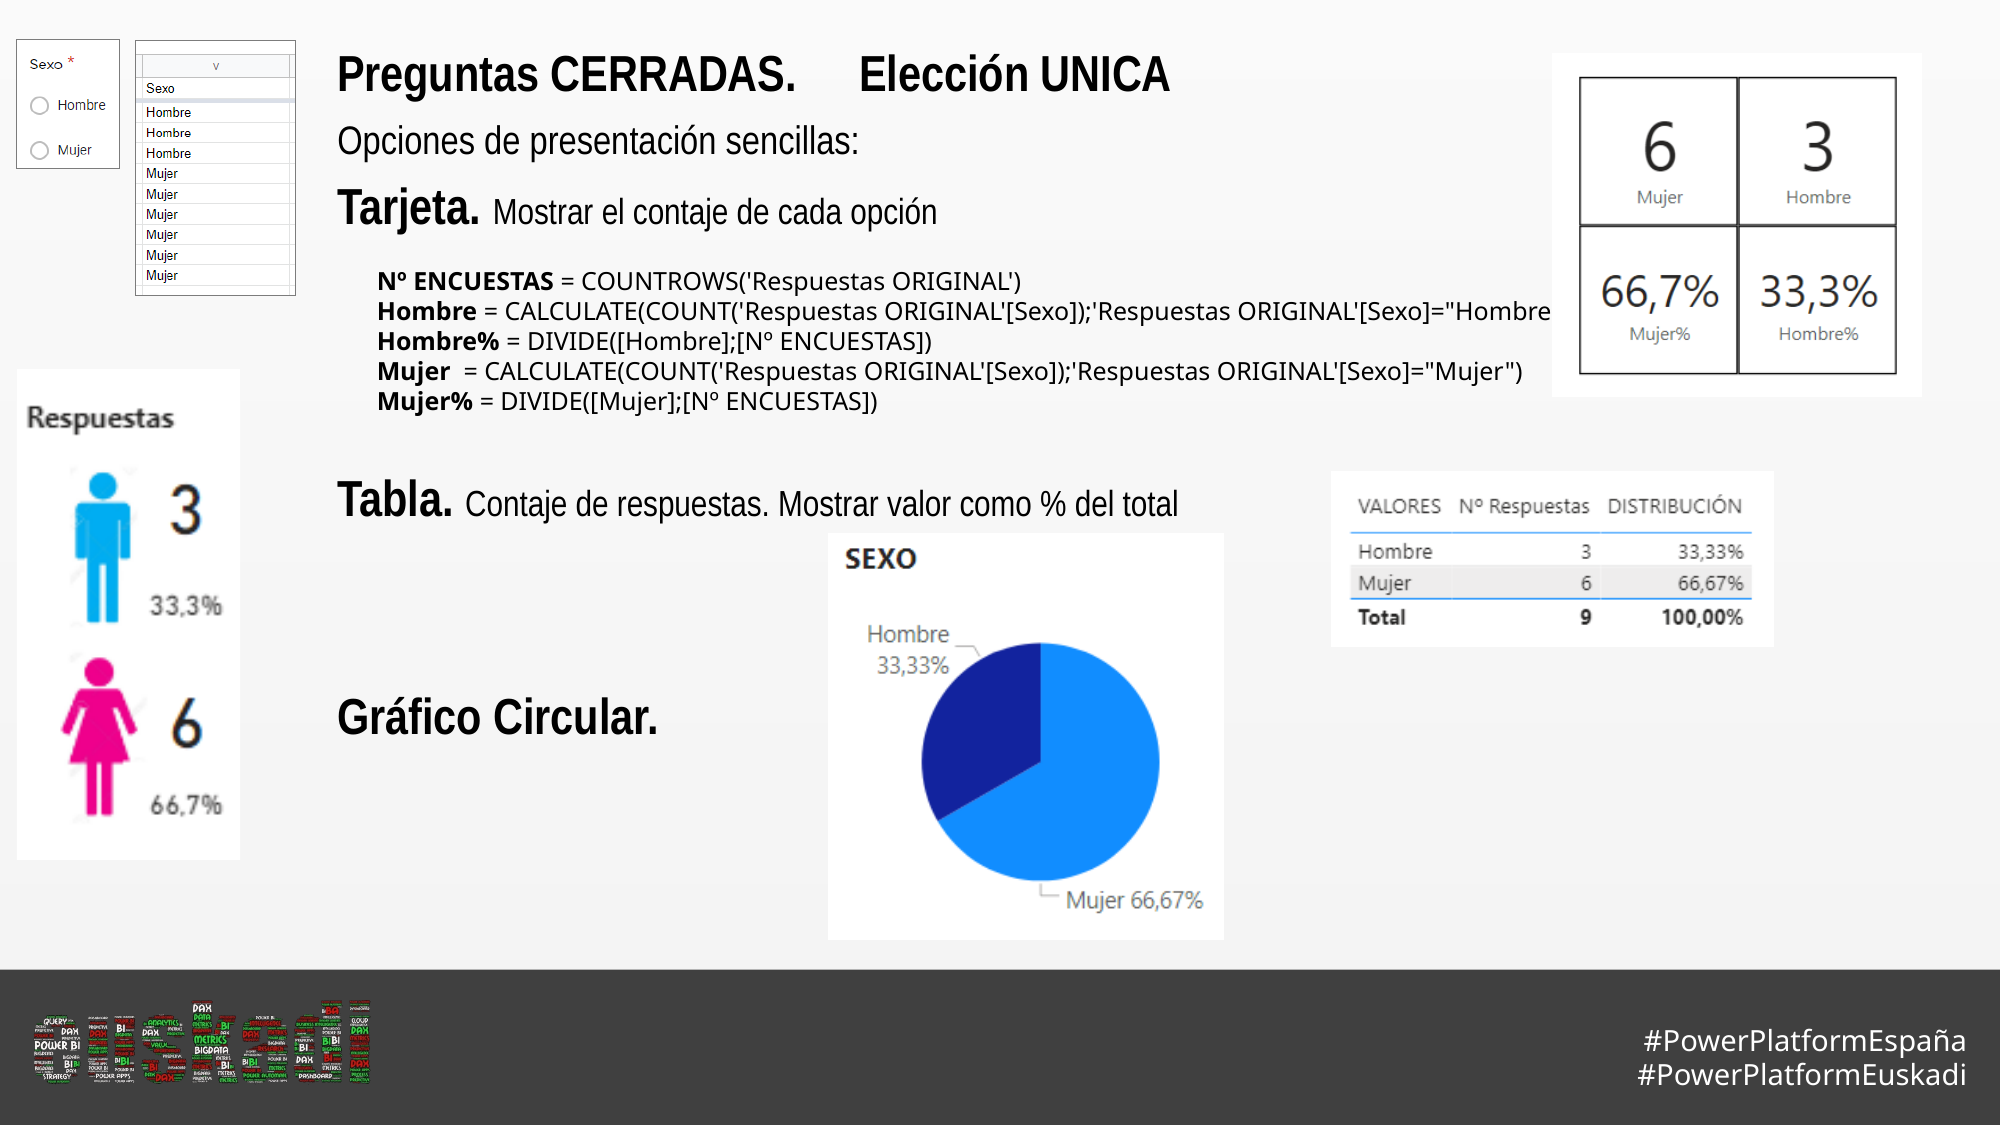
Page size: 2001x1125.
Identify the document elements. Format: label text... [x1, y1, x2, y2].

picture [828, 533, 1224, 940]
picture [1331, 471, 1774, 647]
picture [16, 39, 120, 169]
picture [135, 40, 296, 296]
picture [1552, 53, 1922, 397]
text_box Nº ENCUESTAS = COUNTROWS('Respuestas ORIGINAL') Hombre = CALCULATE(COUNT('Respuestas ORIGINAL'[Sexo]);'Respuestas ORIGINAL'[Sexo]="Hombre") Hombre% = DIVIDE([Hombre];[Nº ENCUESTAS]) Mujer = CALCULATE(COUNT('Respuestas ORIGINAL'[Sexo]);'Respuestas ORIGINAL'[Sexo]="Mujer") Mujer% = DIVIDE([Mujer];[Nº ENCUESTAS]) [362, 258, 1813, 423]
picture [24, 998, 380, 1086]
list Preguntas CERRADAS. Elección UNICA Opciones de presentación sencillas: Tarjeta. Mostrar el contaje de cada opción Tabla. Contaje de respuestas. Mostrar valor como % del total Gráfico Circular. [322, 39, 2000, 754]
picture [16, 369, 241, 860]
